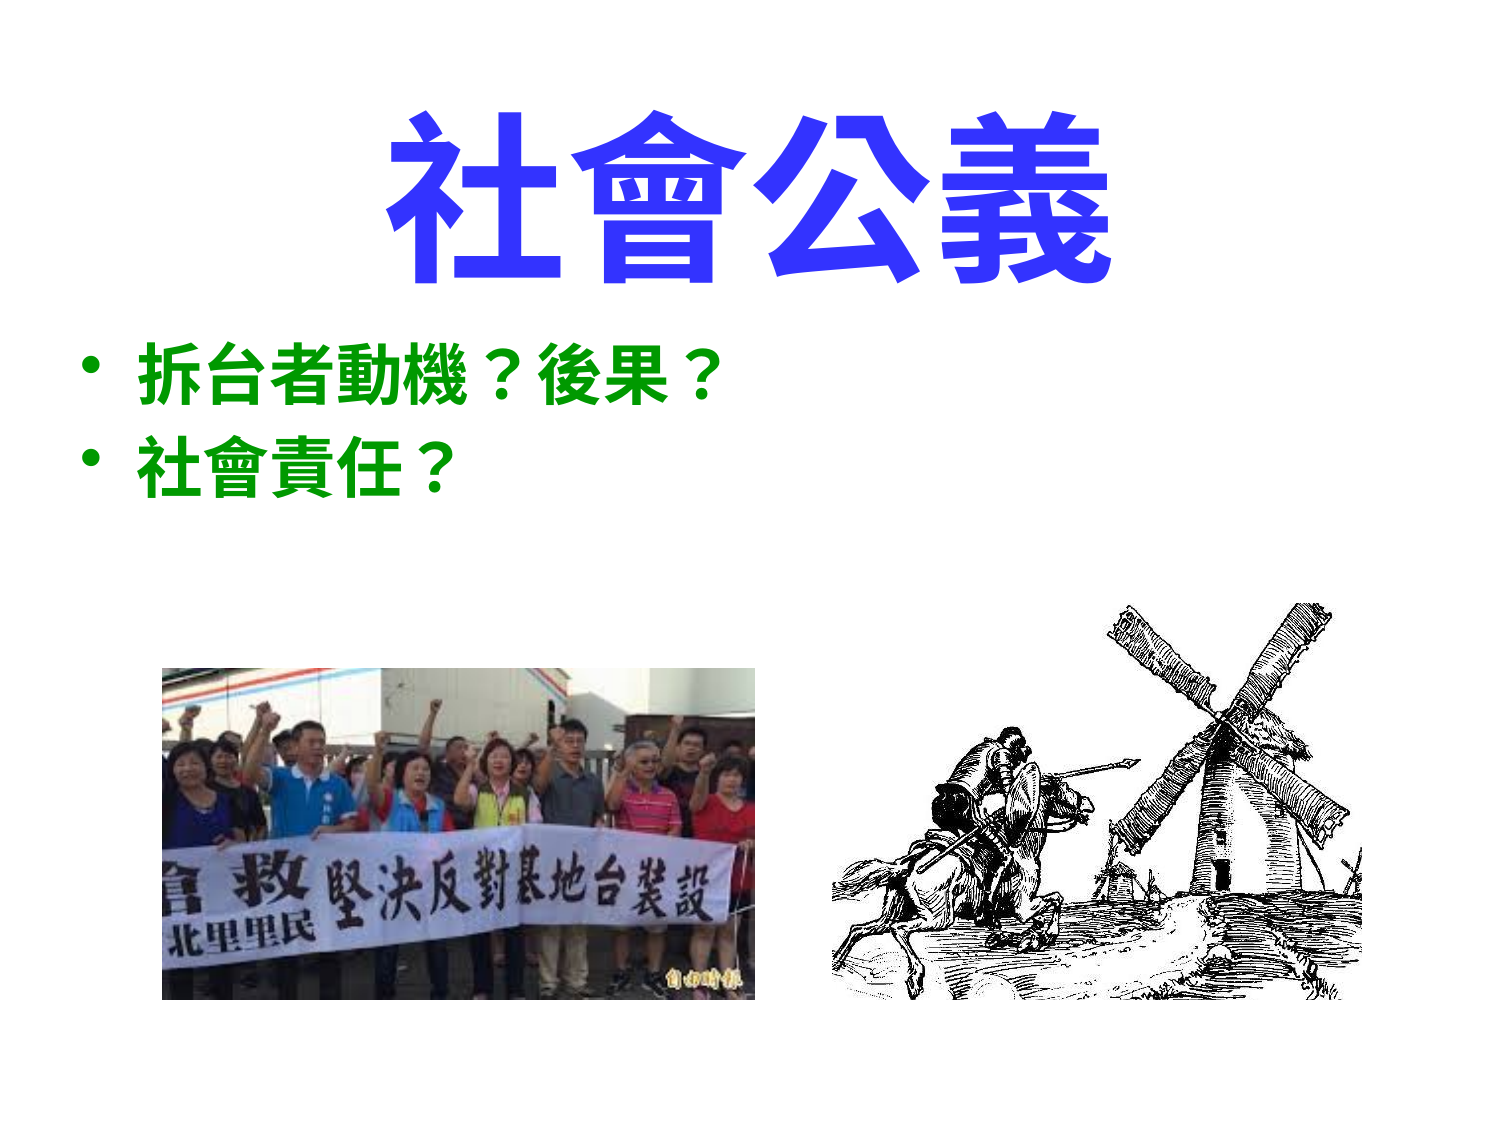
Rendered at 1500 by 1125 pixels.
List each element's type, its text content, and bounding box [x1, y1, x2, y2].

picture [832, 602, 1363, 1001]
list 拆台者動機？後果？ 社會責任？ [64, 324, 1388, 1000]
title 社會公義 [112, 99, 1388, 288]
picture [162, 668, 755, 1001]
